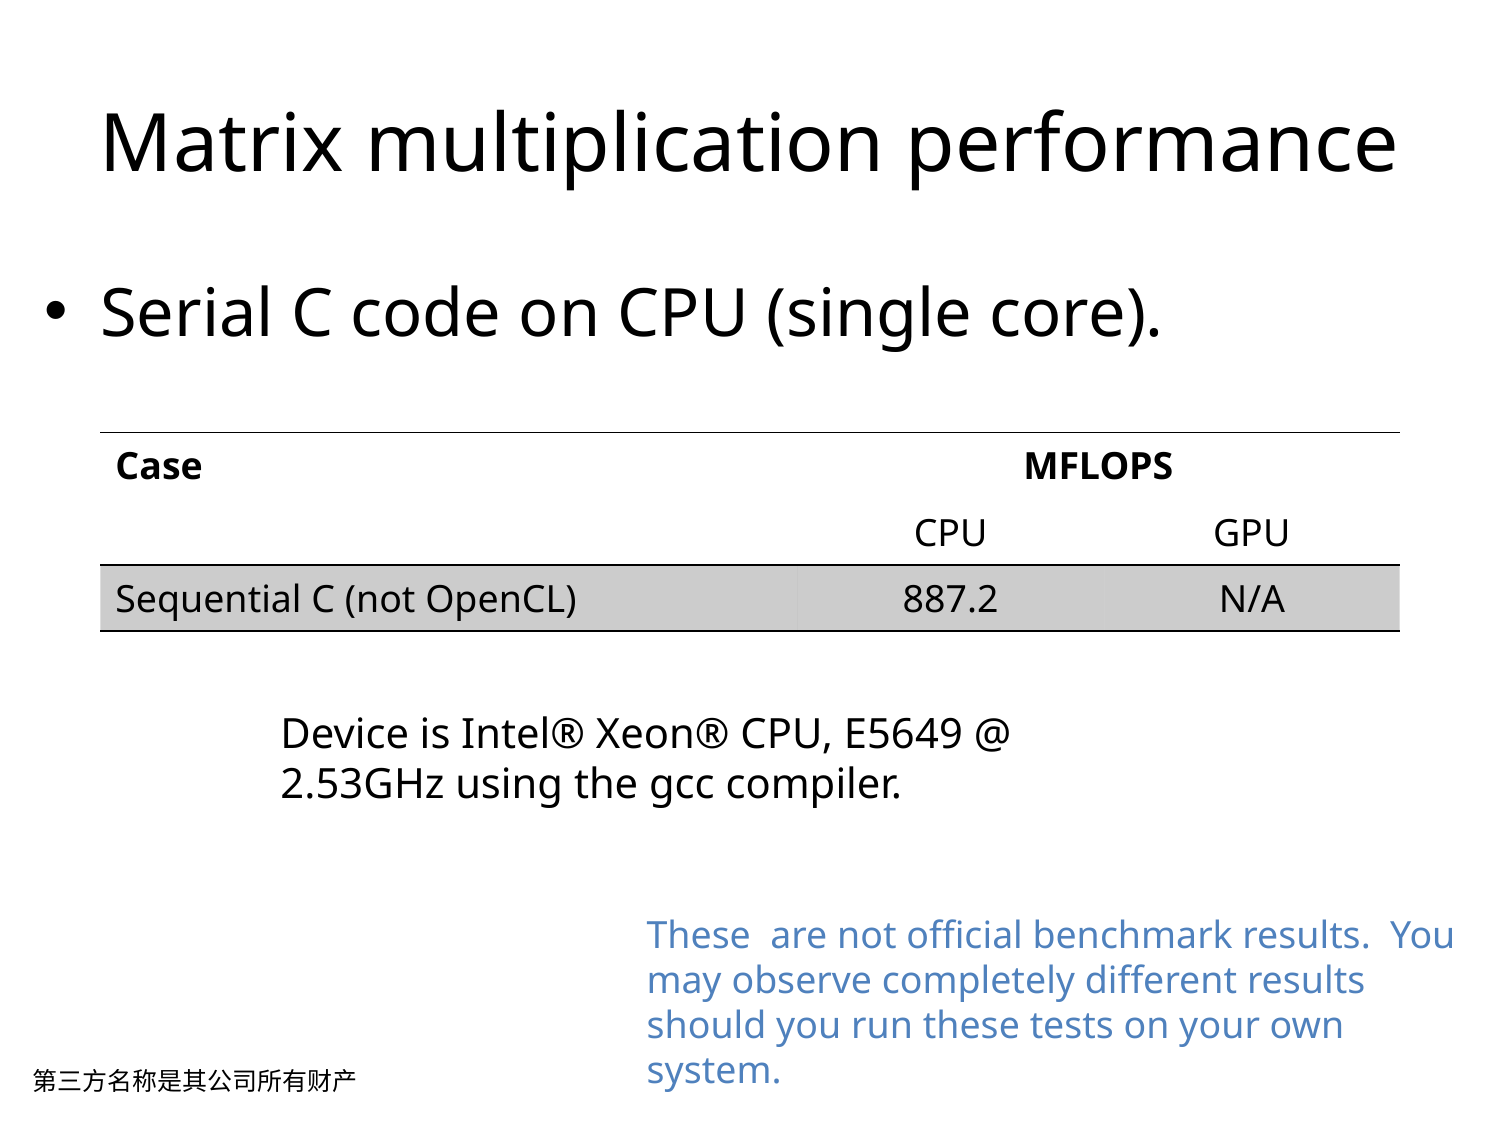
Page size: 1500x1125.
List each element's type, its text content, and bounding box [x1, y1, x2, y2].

table_header MFLOPS [797, 433, 1400, 499]
table_cell N/A [1104, 566, 1400, 630]
text_box These are not official benchmark results. You may observe completely different results should you run these tests on your own system. [631, 903, 1488, 1125]
text_box 第三方名称是其公司所有财产 [17, 1058, 631, 1125]
text_box Serial C code on CPU (single core). [29, 262, 1471, 397]
text_box Matrix multiplication performance [74, 45, 1425, 233]
text_box Device is Intel® Xeon® CPU, E5649 @ 2.53GHz using the gcc compiler. [265, 699, 1199, 815]
table_cell CPU [797, 499, 1104, 564]
table_header Case [100, 433, 797, 564]
table_cell 887.2 [797, 566, 1104, 630]
table_cell Sequential C (not OpenCL) [100, 566, 797, 630]
table_cell GPU [1104, 499, 1400, 564]
